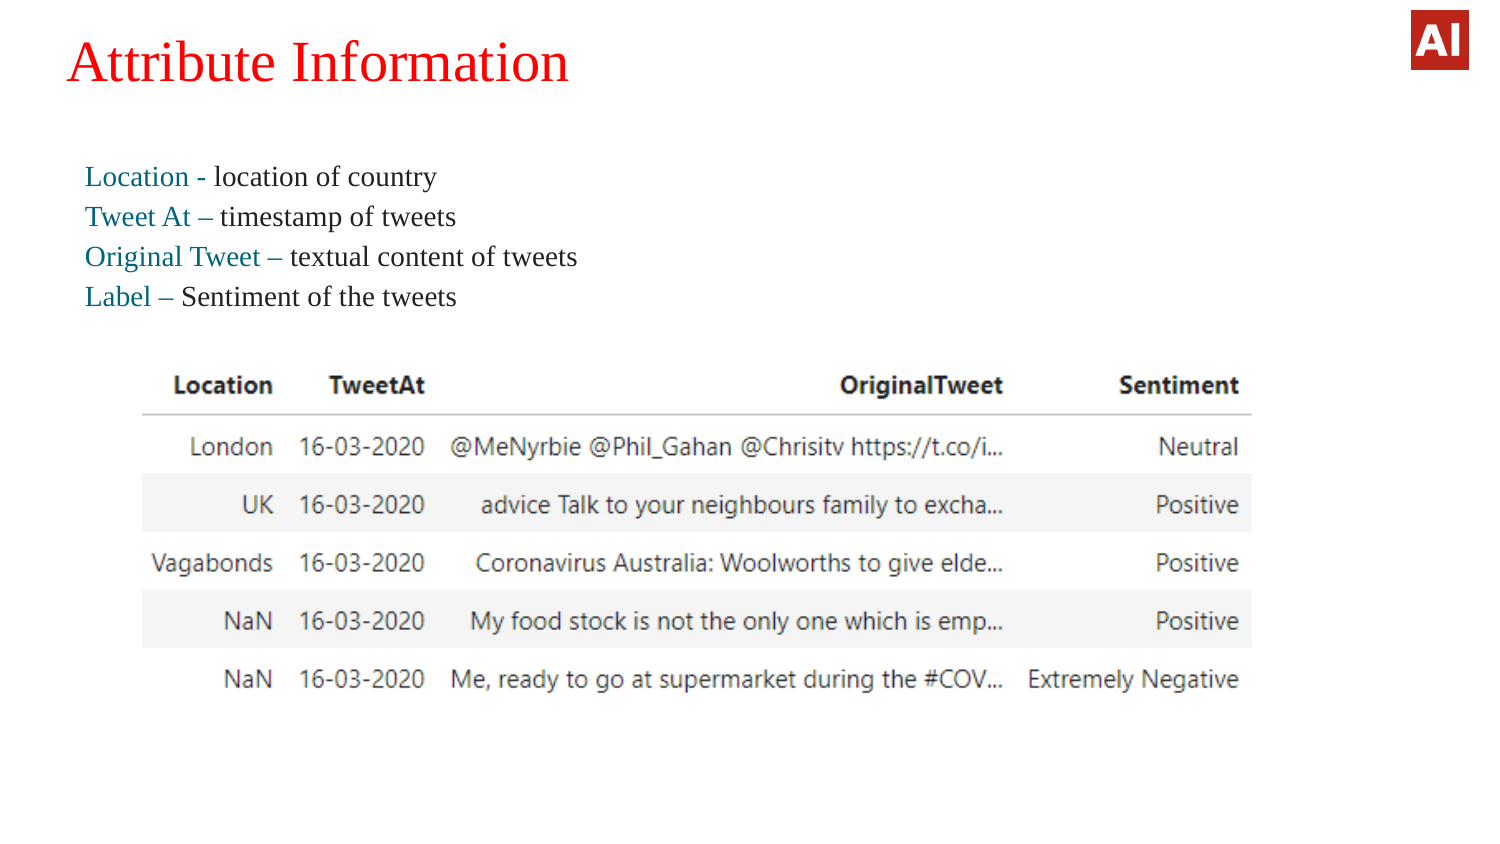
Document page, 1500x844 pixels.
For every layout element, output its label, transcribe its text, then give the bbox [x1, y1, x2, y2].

title Attribute Information [51, 7, 1449, 101]
list Location - location of country Tweet At – timestamp of tweets Original Tweet – textual content of tweets Label – Sentiment of the tweets [51, 101, 1449, 800]
picture [142, 351, 1301, 718]
picture [1449, 10, 1469, 70]
